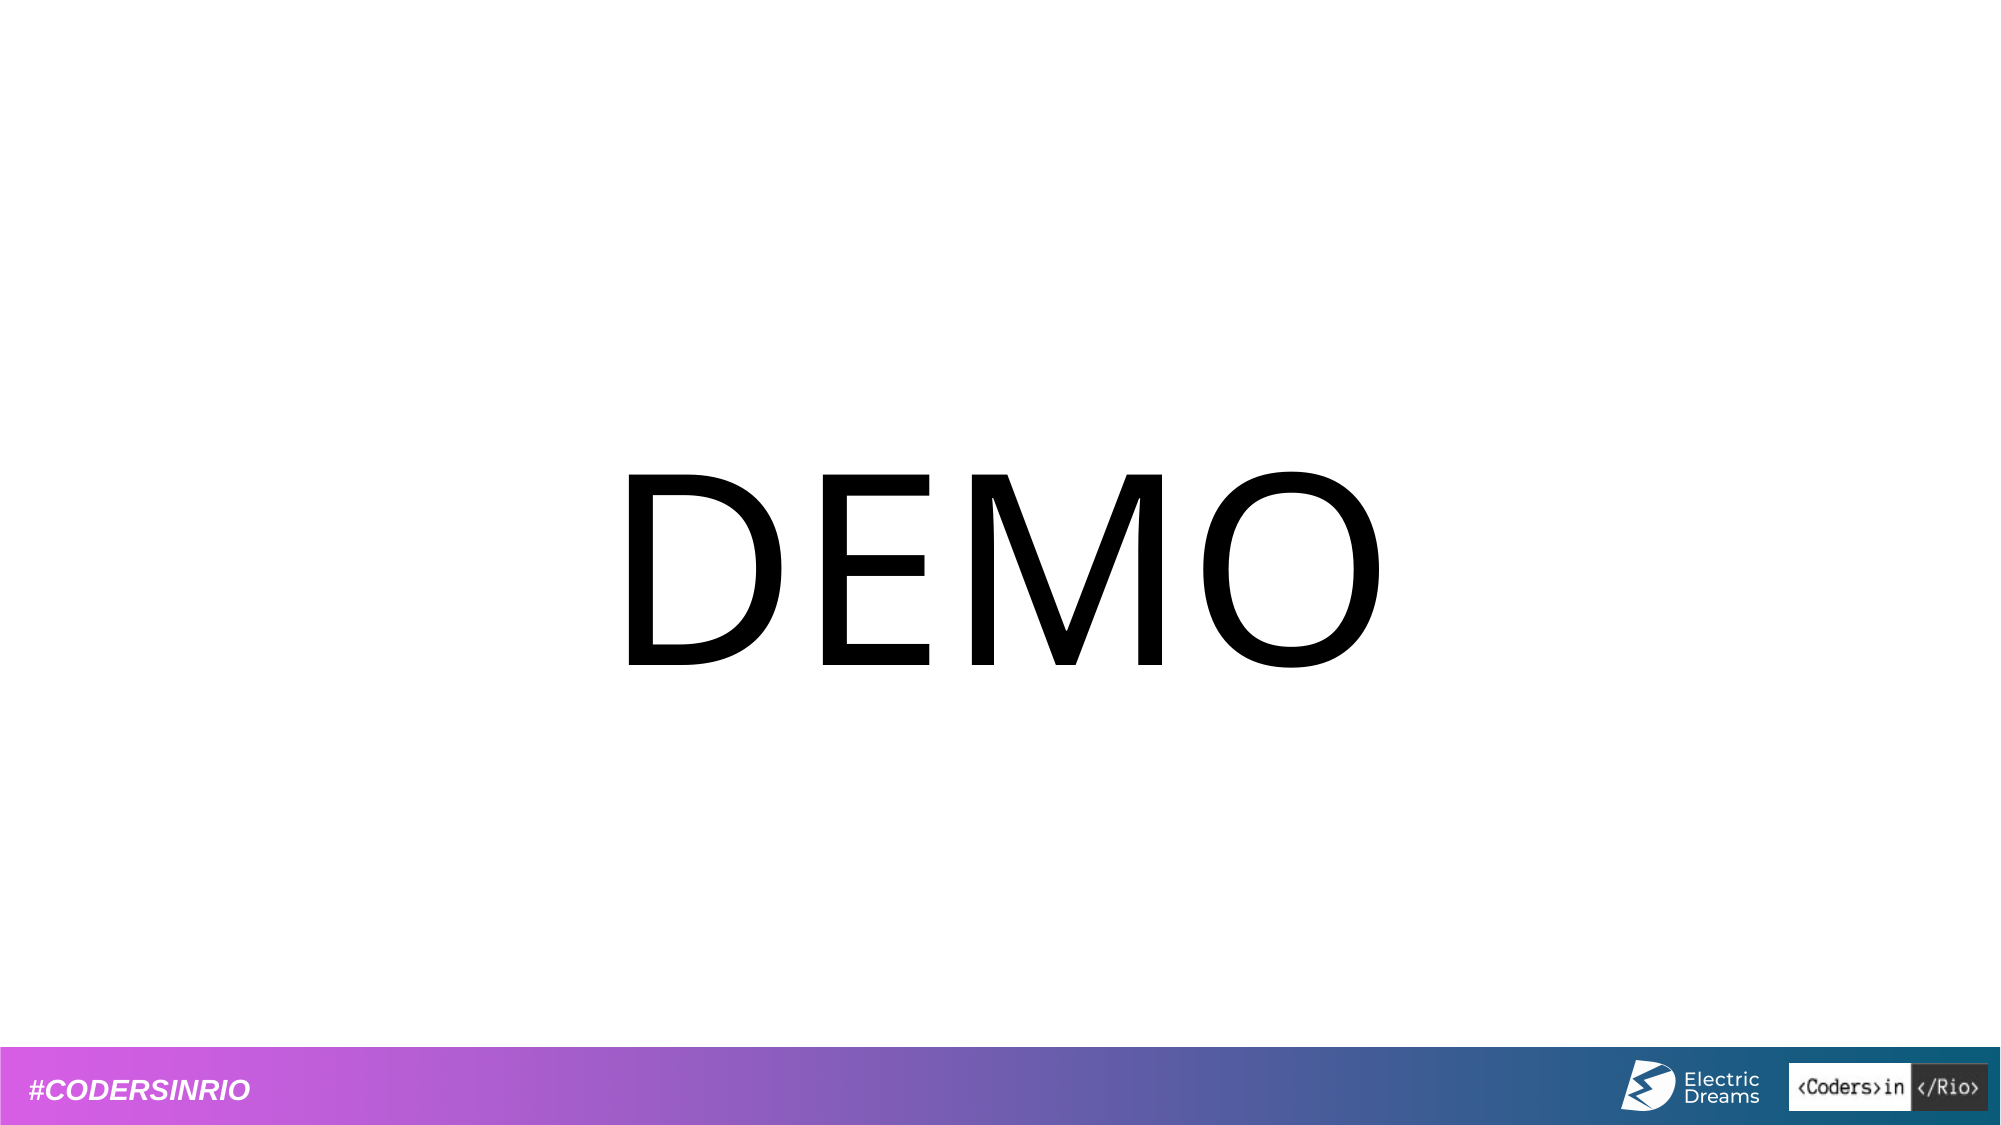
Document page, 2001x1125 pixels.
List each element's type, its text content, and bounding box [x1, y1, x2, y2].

text_box DEMO [0, 390, 2000, 726]
picture [0, 1047, 2001, 1125]
